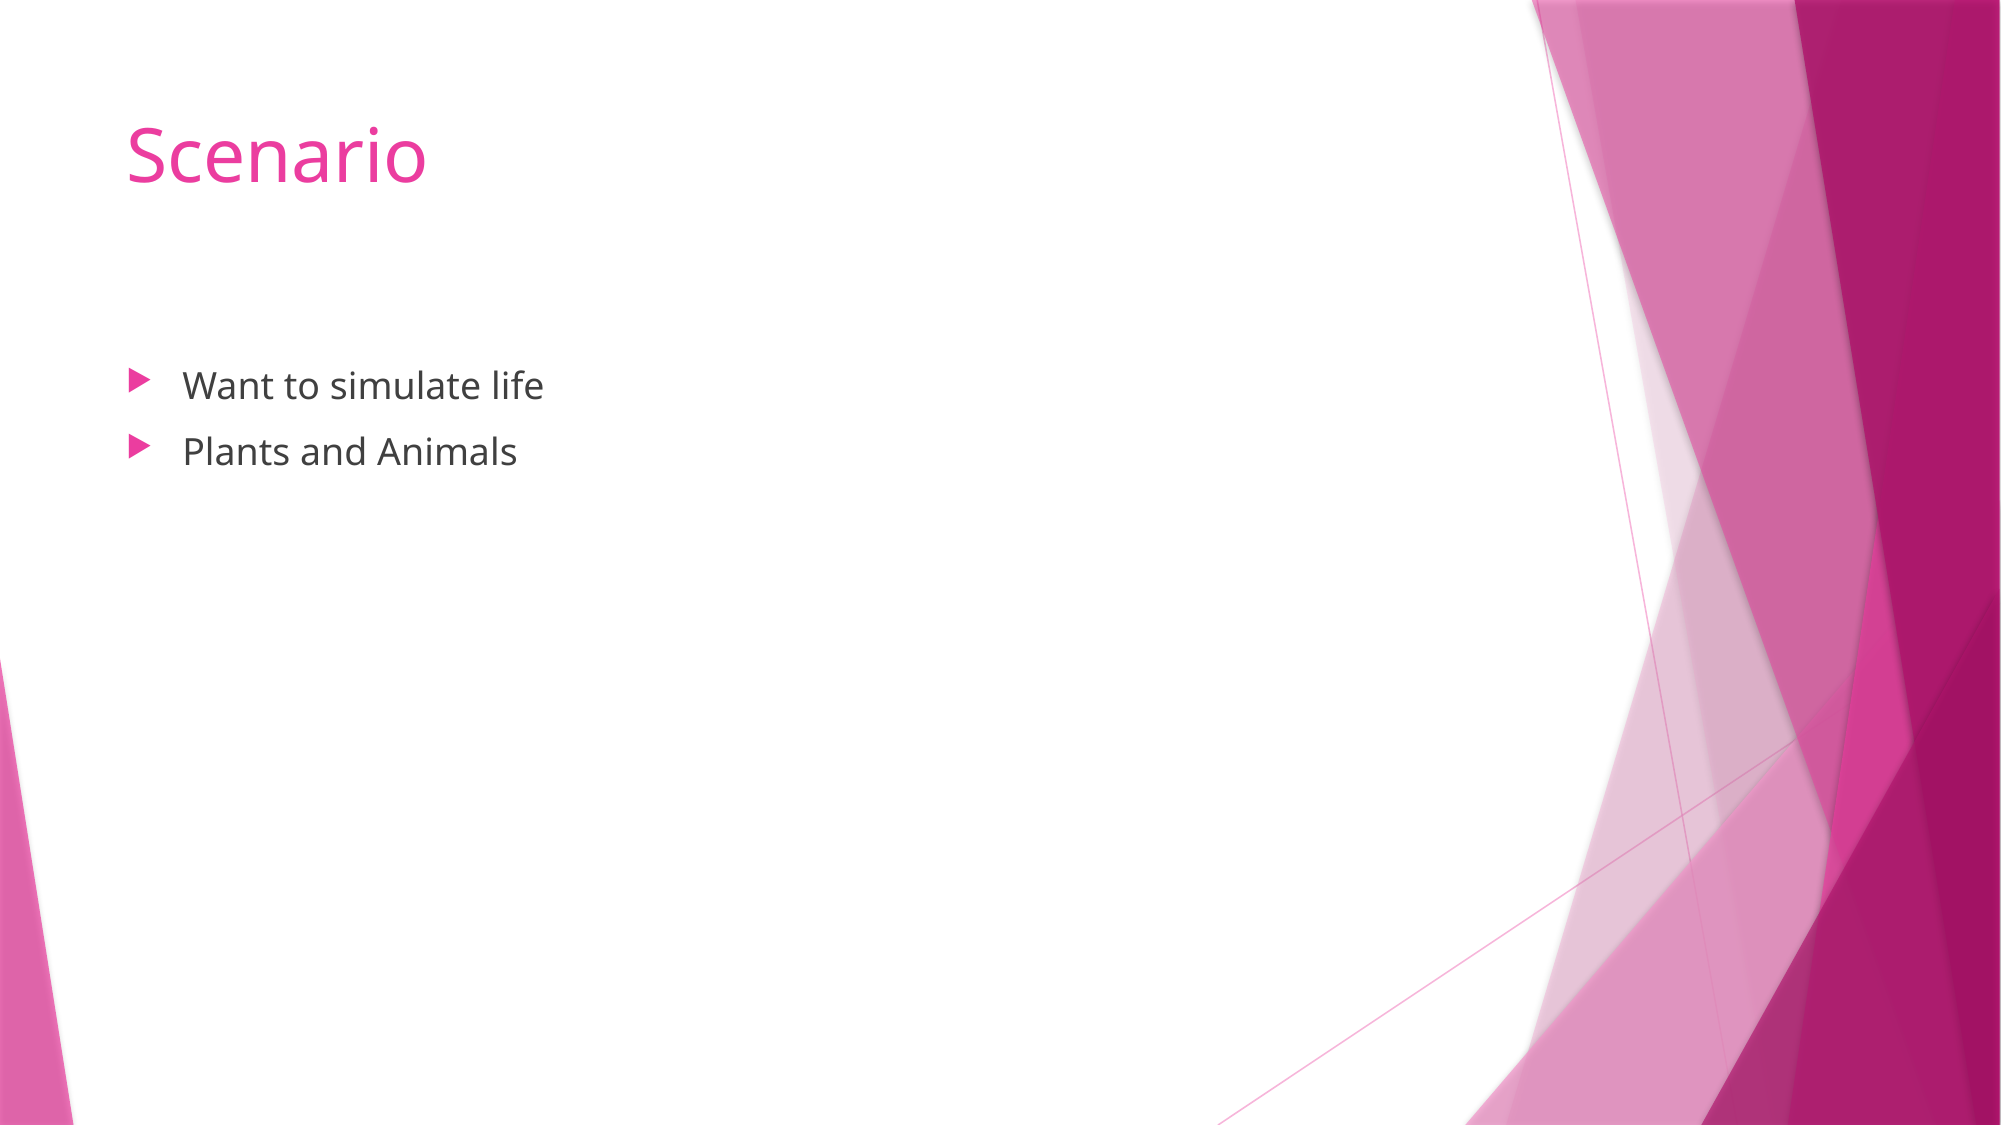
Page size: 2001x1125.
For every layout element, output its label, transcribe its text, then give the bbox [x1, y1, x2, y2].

title Scenario [111, 99, 1522, 317]
list Want to simulate life Plants and Animals [111, 354, 1522, 992]
